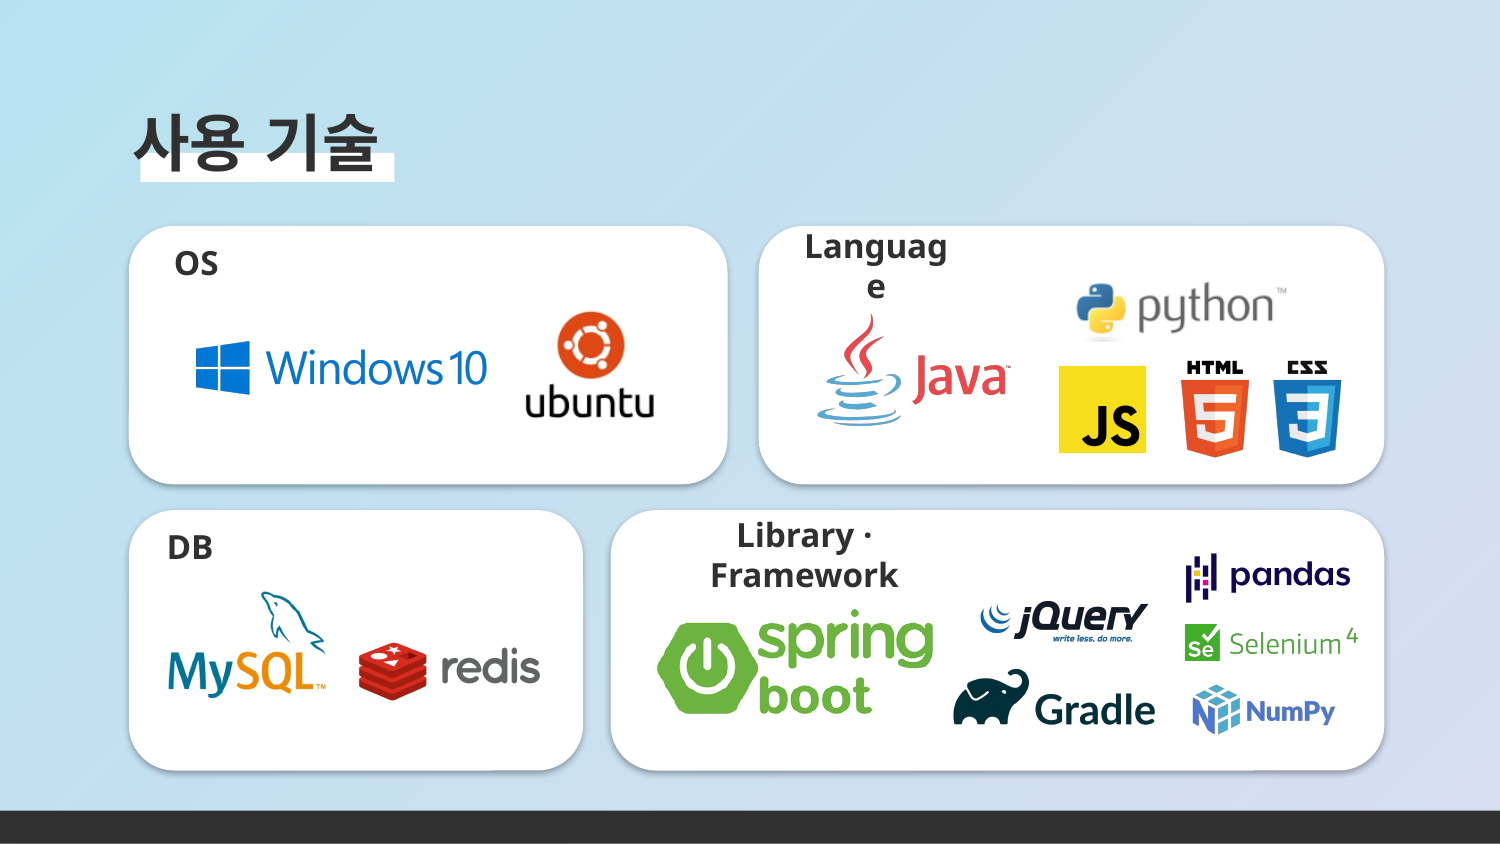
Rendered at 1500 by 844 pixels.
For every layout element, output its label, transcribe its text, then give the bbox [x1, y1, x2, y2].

title 사용 기술 [116, 88, 589, 205]
picture [196, 340, 487, 395]
picture [1183, 672, 1345, 746]
picture [155, 577, 567, 750]
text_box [613, 513, 1382, 768]
picture [1177, 541, 1358, 615]
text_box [131, 228, 725, 482]
picture [509, 304, 662, 424]
picture [1184, 624, 1358, 661]
picture [816, 307, 1012, 430]
picture [1065, 274, 1352, 484]
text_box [131, 513, 581, 768]
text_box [761, 228, 1382, 482]
picture [1059, 365, 1147, 453]
picture [654, 571, 1182, 750]
